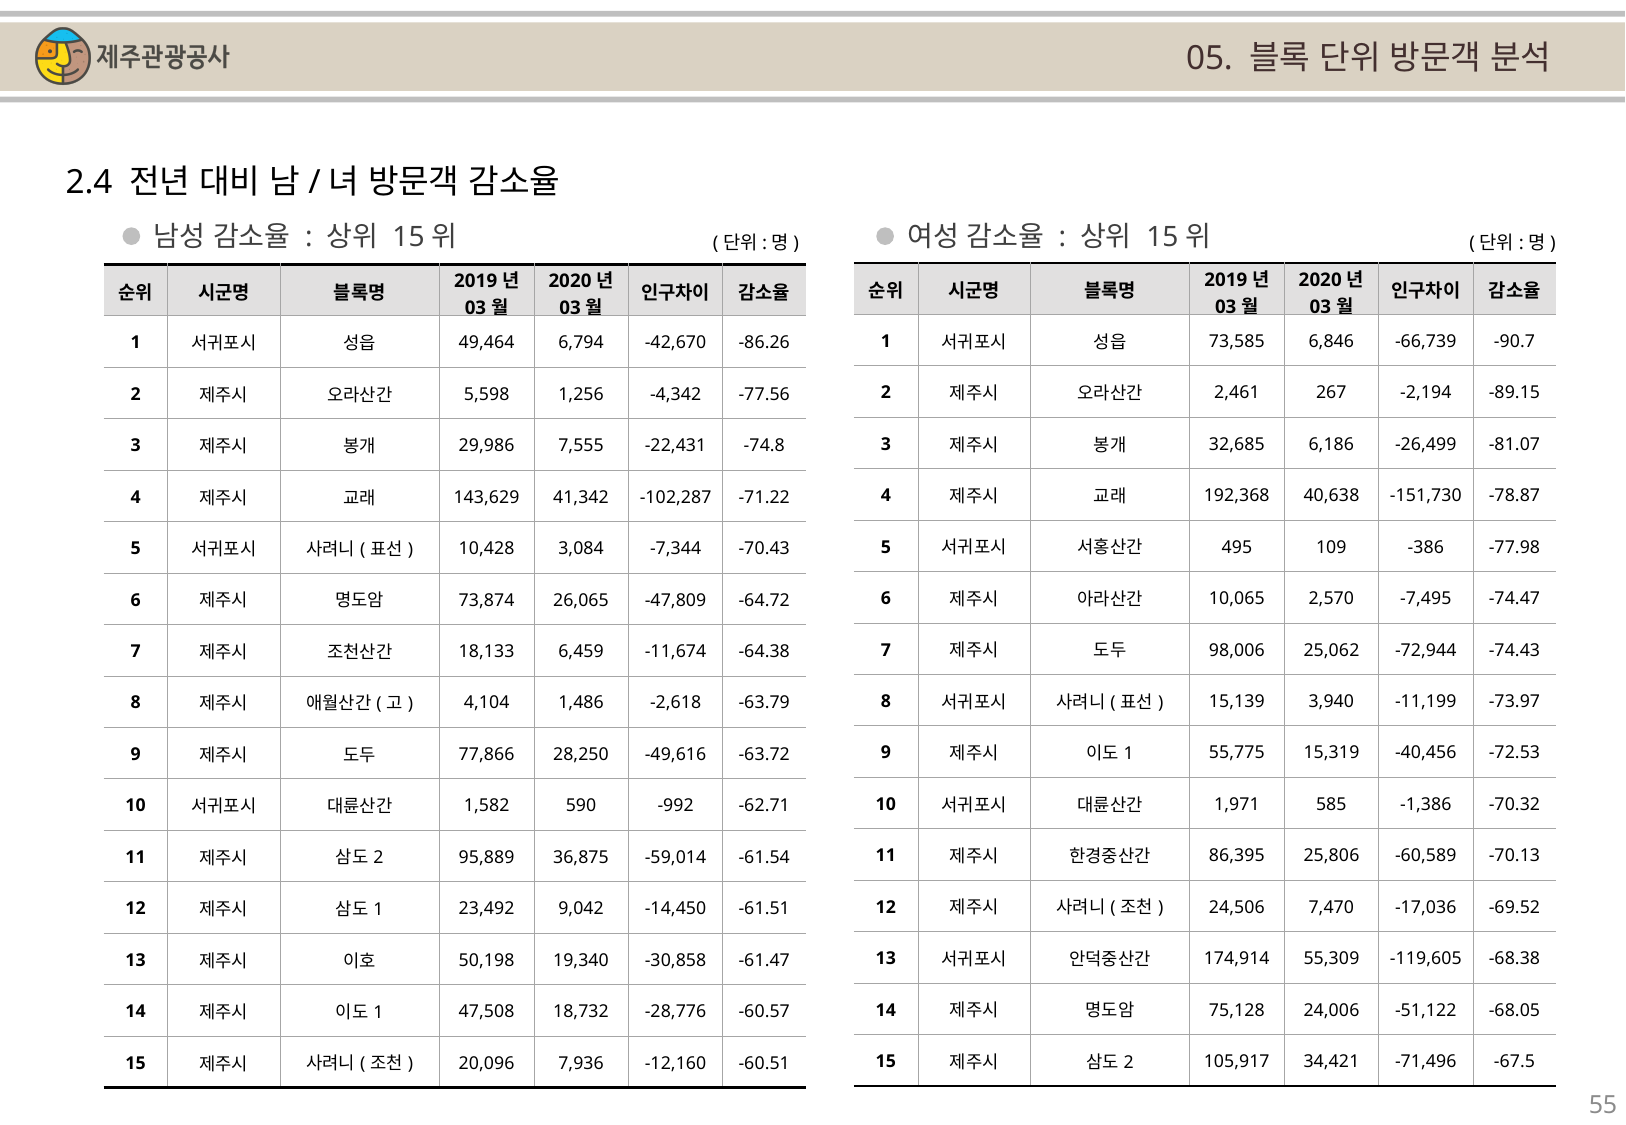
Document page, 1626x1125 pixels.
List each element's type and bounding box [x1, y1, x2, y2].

table_cell [629, 934, 722, 984]
table_cell [168, 831, 280, 881]
table_cell [1031, 829, 1189, 880]
table_cell [535, 625, 628, 676]
table_cell [723, 831, 806, 881]
table_cell [168, 985, 280, 1036]
table_cell [440, 368, 534, 418]
table_cell [1474, 624, 1556, 674]
table_cell [1474, 726, 1556, 777]
table_cell [104, 522, 167, 573]
table_cell [281, 779, 439, 830]
table_cell [1031, 881, 1189, 931]
table_cell [440, 677, 534, 727]
table_cell [1285, 984, 1378, 1034]
table_header [1031, 264, 1189, 314]
table_cell [1379, 778, 1473, 828]
table_cell [919, 881, 1030, 931]
table_cell [1031, 521, 1189, 571]
table_cell [723, 574, 806, 624]
table_cell [629, 779, 722, 830]
table_cell [281, 316, 439, 367]
table_cell [1285, 932, 1378, 983]
table_cell [440, 779, 534, 830]
table_cell [919, 418, 1030, 468]
table_cell [281, 522, 439, 573]
table_cell [168, 625, 280, 676]
table_cell [1474, 418, 1556, 468]
table_cell [854, 624, 918, 674]
table_cell [723, 419, 806, 470]
table_cell [854, 366, 918, 417]
table_cell [919, 572, 1030, 623]
table_header [854, 264, 918, 314]
table_cell [1285, 315, 1378, 365]
text_box [698, 223, 814, 261]
table_cell [104, 831, 167, 881]
text_box [50, 152, 1144, 208]
table_cell [1474, 1035, 1556, 1063]
table_cell [1031, 624, 1189, 674]
table_cell [1285, 624, 1378, 674]
table_cell [1031, 778, 1189, 828]
table_cell [1285, 418, 1378, 468]
table_cell [104, 471, 167, 521]
table_cell [281, 985, 439, 1036]
table_cell [723, 625, 806, 676]
table_cell [629, 574, 722, 624]
table_cell [1474, 984, 1556, 1034]
table_cell [281, 677, 439, 727]
table_cell [629, 316, 722, 367]
table_cell [854, 984, 918, 1034]
table_cell [104, 728, 167, 778]
table_cell [168, 574, 280, 624]
table_cell [1285, 829, 1378, 880]
table_cell [440, 831, 534, 881]
table_cell [535, 882, 628, 933]
table_cell [919, 1035, 1030, 1085]
table_cell [1285, 1035, 1378, 1063]
table_header [1190, 264, 1284, 314]
table_cell [1474, 366, 1556, 417]
table_cell [1379, 881, 1473, 931]
table_cell [1190, 521, 1284, 571]
table_cell [1031, 315, 1189, 365]
table_cell [1379, 624, 1473, 674]
table_cell [854, 881, 918, 931]
table_cell [104, 779, 167, 830]
table_cell [854, 521, 918, 571]
table_cell [723, 1037, 806, 1086]
table_cell [535, 728, 628, 778]
table_cell [1031, 469, 1189, 520]
table_cell [1474, 932, 1556, 983]
table_cell [723, 316, 806, 367]
table_cell [104, 882, 167, 933]
table_header [281, 266, 439, 315]
table_cell [440, 934, 534, 984]
table_header [440, 266, 534, 315]
table_cell [440, 522, 534, 573]
table_cell [104, 985, 167, 1036]
table_cell [723, 522, 806, 573]
table_cell [1379, 932, 1473, 983]
table_cell [1379, 829, 1473, 880]
table_cell [629, 522, 722, 573]
table_cell [104, 419, 167, 470]
table_cell [723, 471, 806, 521]
table_cell [629, 882, 722, 933]
table_cell [281, 574, 439, 624]
table_cell [440, 882, 534, 933]
table_cell [168, 677, 280, 727]
text_box [121, 210, 472, 260]
table_cell [168, 368, 280, 418]
text_box [1042, 28, 1595, 84]
slide_number [1251, 1063, 1618, 1123]
table_cell [281, 625, 439, 676]
table_cell [168, 934, 280, 984]
table_cell [854, 1035, 918, 1085]
table_cell [854, 726, 918, 777]
table_cell [1474, 675, 1556, 725]
table_cell [168, 316, 280, 367]
table_cell [1190, 572, 1284, 623]
table_cell [104, 368, 167, 418]
table_cell [104, 934, 167, 984]
table_cell [1379, 572, 1473, 623]
table_cell [723, 882, 806, 933]
table_cell [440, 574, 534, 624]
table_cell [723, 779, 806, 830]
table_cell [854, 829, 918, 880]
table_cell [168, 728, 280, 778]
table_cell [919, 932, 1030, 983]
table_header [1474, 264, 1556, 314]
table_cell [919, 366, 1030, 417]
table_cell [854, 418, 918, 468]
table_cell [440, 625, 534, 676]
table_cell [1285, 726, 1378, 777]
table_cell [168, 1037, 280, 1086]
table_cell [440, 985, 534, 1036]
table_cell [1285, 778, 1378, 828]
table_cell [854, 469, 918, 520]
table_cell [281, 934, 439, 984]
table_cell [535, 779, 628, 830]
table_header [535, 266, 628, 315]
table_cell [919, 469, 1030, 520]
table_cell [1474, 829, 1556, 880]
table_cell [723, 677, 806, 727]
table_cell [535, 419, 628, 470]
table_cell [1190, 984, 1284, 1034]
table_cell [281, 728, 439, 778]
table_cell [440, 471, 534, 521]
table_cell [168, 419, 280, 470]
picture [31, 26, 232, 87]
table_cell [1190, 366, 1284, 417]
table_cell [1379, 315, 1473, 365]
table_header [1285, 264, 1378, 314]
table_cell [104, 677, 167, 727]
table_cell [1031, 572, 1189, 623]
table_cell [535, 471, 628, 521]
table_cell [854, 572, 918, 623]
table_header [723, 266, 806, 315]
table_cell [854, 932, 918, 983]
table_cell [854, 778, 918, 828]
table_cell [854, 315, 918, 365]
table_cell [1031, 984, 1189, 1034]
table_cell [440, 1037, 534, 1086]
table_cell [919, 726, 1030, 777]
table_cell [535, 831, 628, 881]
table_cell [1285, 469, 1378, 520]
table_cell [535, 316, 628, 367]
table_cell [1190, 418, 1284, 468]
table_header [1379, 264, 1473, 314]
table_cell [1379, 726, 1473, 777]
table_cell [1474, 572, 1556, 623]
table_cell [168, 779, 280, 830]
table_cell [1190, 1035, 1284, 1085]
table_cell [1285, 366, 1378, 417]
table_cell [104, 574, 167, 624]
table_cell [535, 677, 628, 727]
table_cell [440, 728, 534, 778]
table_cell [1285, 675, 1378, 725]
table_cell [1379, 418, 1473, 468]
table_cell [1031, 726, 1189, 777]
table_cell [1379, 469, 1473, 520]
table_cell [440, 419, 534, 470]
table_cell [1474, 881, 1556, 931]
table_cell [1190, 881, 1284, 931]
table_cell [1031, 366, 1189, 417]
table_cell [723, 934, 806, 984]
table_cell [1031, 418, 1189, 468]
table_cell [1474, 469, 1556, 520]
table_cell [723, 985, 806, 1036]
table_cell [1379, 675, 1473, 725]
table_cell [281, 1037, 439, 1086]
table_cell [919, 675, 1030, 725]
table_header [168, 266, 280, 315]
table_cell [629, 419, 722, 470]
table_cell [535, 1037, 628, 1086]
table_cell [168, 522, 280, 573]
text_box [1454, 223, 1571, 261]
table_cell [1031, 675, 1189, 725]
table_cell [1285, 572, 1378, 623]
table_cell [1285, 521, 1378, 571]
table_cell [535, 522, 628, 573]
table_cell [919, 984, 1030, 1034]
table_cell [723, 368, 806, 418]
table_header [629, 266, 722, 315]
table_cell [281, 831, 439, 881]
table_cell [1474, 315, 1556, 365]
table_cell [1190, 932, 1284, 983]
table_cell [629, 831, 722, 881]
table_cell [919, 624, 1030, 674]
table_header [104, 266, 167, 315]
table_cell [1190, 726, 1284, 777]
table_cell [281, 471, 439, 521]
table_cell [1031, 932, 1189, 983]
table_cell [1474, 521, 1556, 571]
table_cell [168, 882, 280, 933]
table_cell [629, 677, 722, 727]
table_cell [1190, 469, 1284, 520]
table_cell [629, 1037, 722, 1086]
table_cell [919, 521, 1030, 571]
table_cell [104, 625, 167, 676]
table_cell [723, 728, 806, 778]
table_cell [1190, 624, 1284, 674]
table_cell [629, 471, 722, 521]
table_cell [535, 574, 628, 624]
table_cell [1031, 1035, 1189, 1085]
text_box [875, 210, 1226, 260]
table_cell [1190, 829, 1284, 880]
table_cell [1285, 881, 1378, 931]
table_cell [535, 934, 628, 984]
table_cell [629, 728, 722, 778]
table_cell [629, 985, 722, 1036]
table_cell [629, 625, 722, 676]
table_cell [1474, 778, 1556, 828]
table_cell [1190, 675, 1284, 725]
table_cell [168, 471, 280, 521]
table_cell [1379, 521, 1473, 571]
table_cell [919, 315, 1030, 365]
table_cell [281, 882, 439, 933]
table_cell [1190, 315, 1284, 365]
table_cell [919, 829, 1030, 880]
table_cell [104, 316, 167, 367]
table_cell [1379, 366, 1473, 417]
table_cell [1379, 1035, 1473, 1063]
table_cell [629, 368, 722, 418]
table_cell [281, 419, 439, 470]
table_cell [104, 1037, 167, 1086]
table_cell [919, 778, 1030, 828]
table_cell [535, 368, 628, 418]
table_cell [1190, 778, 1284, 828]
table_cell [281, 368, 439, 418]
table_cell [440, 316, 534, 367]
table_cell [1379, 984, 1473, 1034]
table_header [919, 264, 1030, 314]
table_cell [535, 985, 628, 1036]
table_cell [854, 675, 918, 725]
